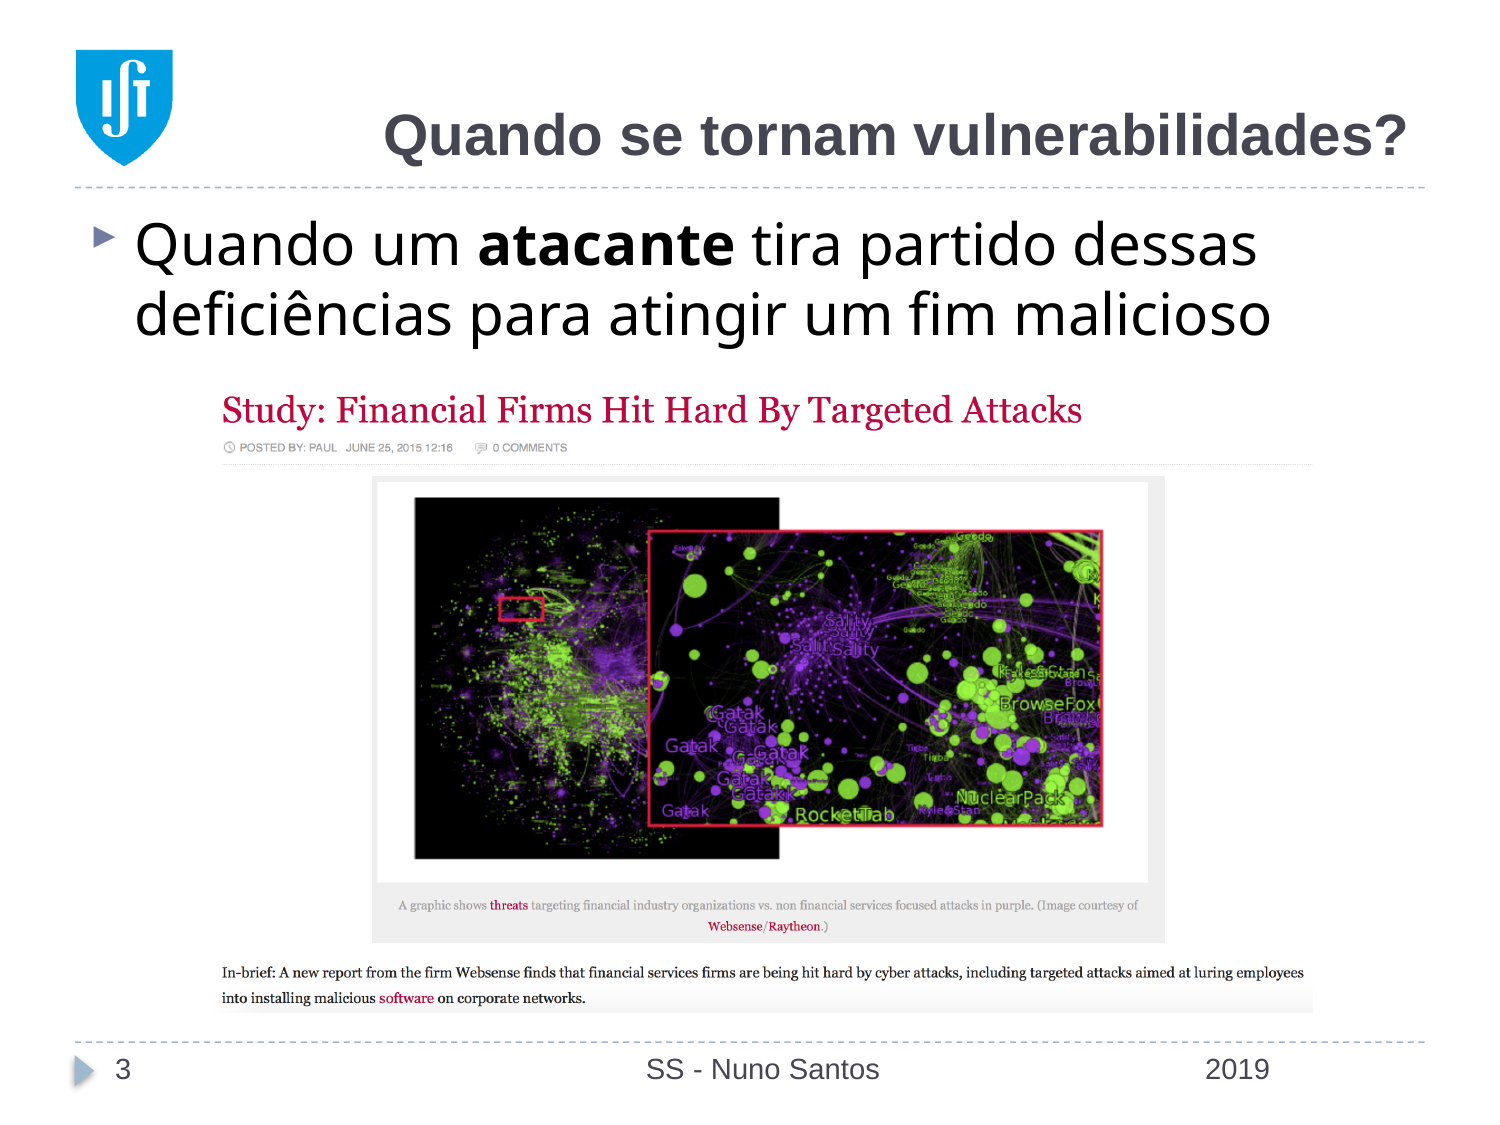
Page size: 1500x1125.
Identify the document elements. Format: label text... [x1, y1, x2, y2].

list Quando um atacante tira partido dessas deficiências para atingir um fim malicioso [75, 200, 1425, 1010]
slide_number 2019 [1051, 1042, 1426, 1103]
picture [68, 42, 180, 175]
title Quando se tornam vulnerabilidades? [200, 24, 1425, 175]
picture [212, 390, 1313, 1013]
footer SS - Nuno Santos [475, 1042, 1051, 1103]
slide_number 3 [100, 1042, 426, 1103]
